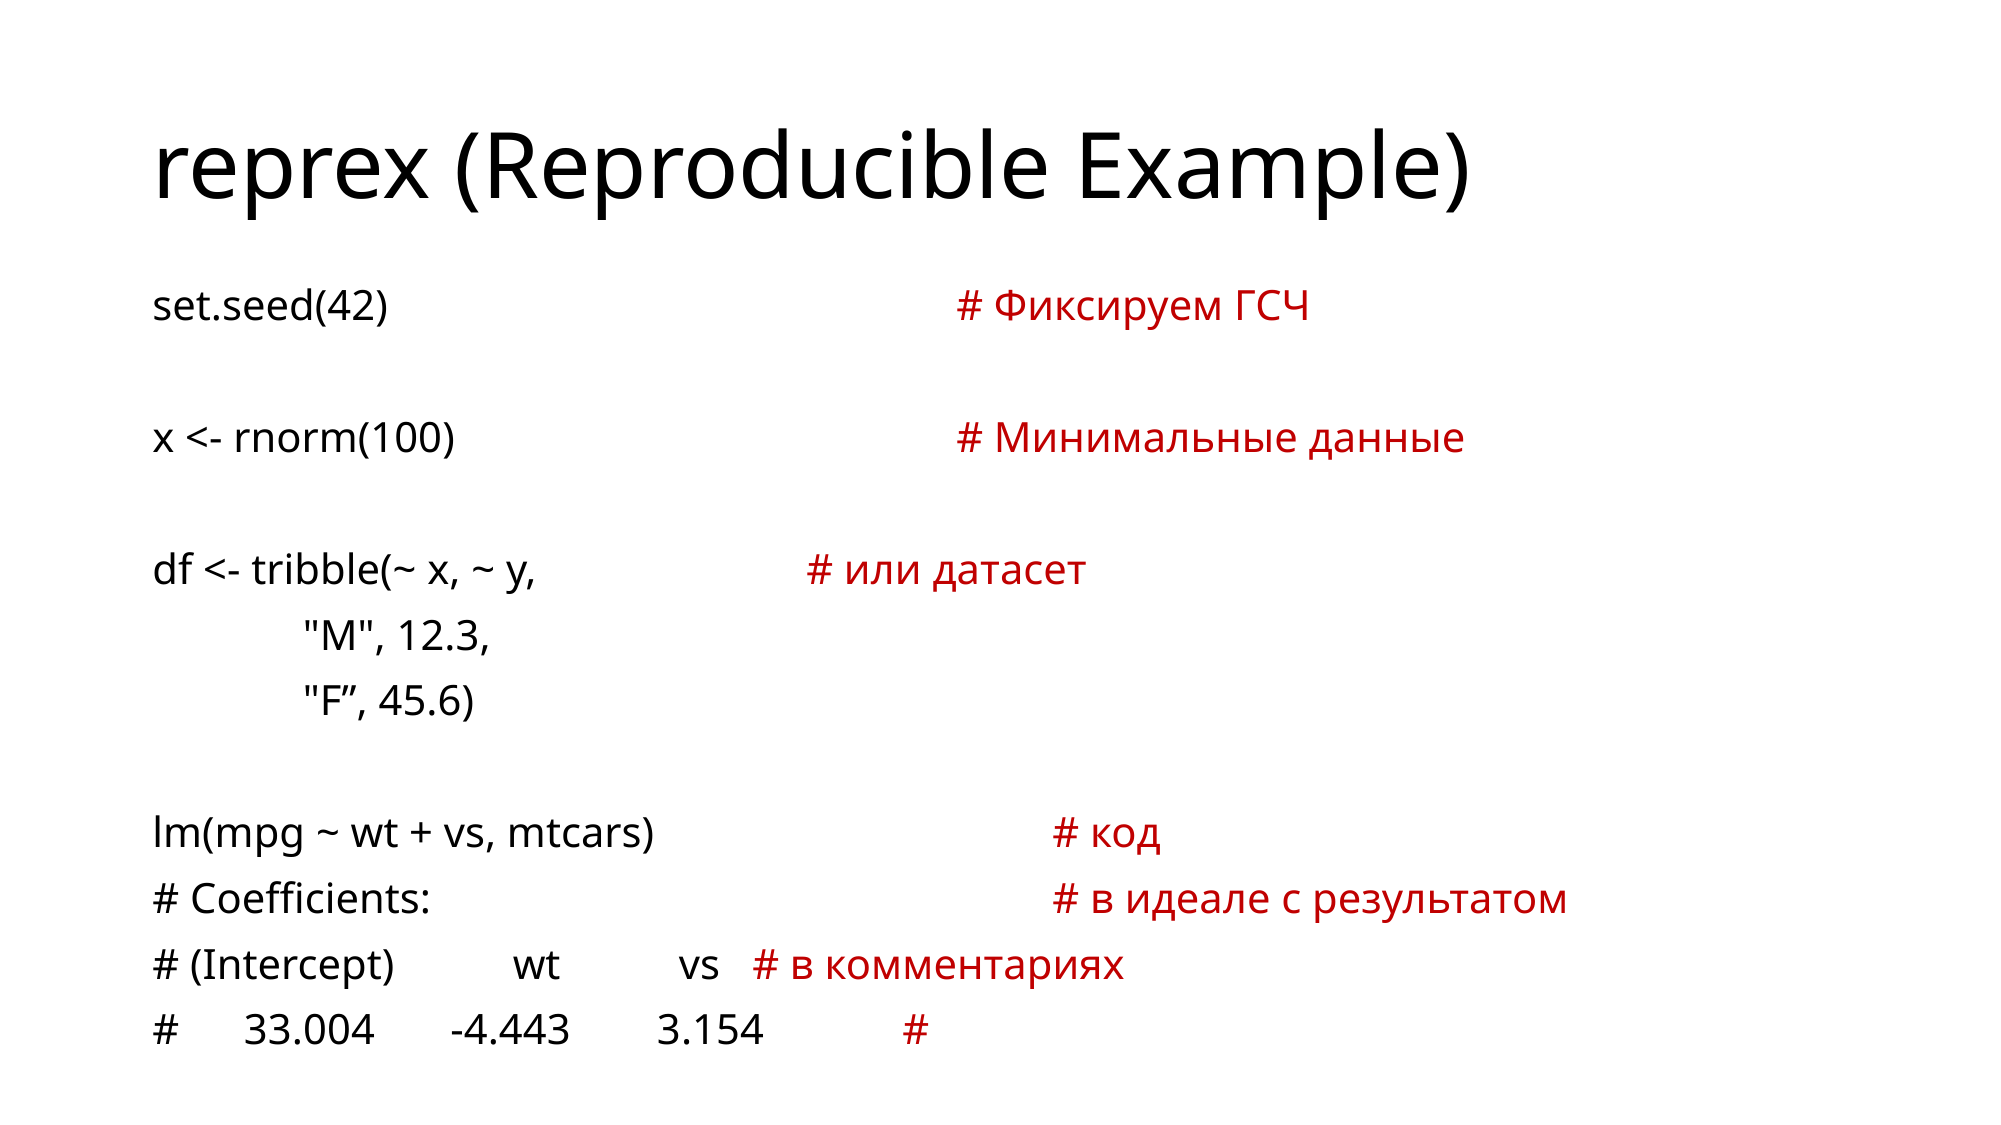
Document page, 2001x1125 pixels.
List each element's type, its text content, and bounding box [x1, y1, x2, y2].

list set.seed(42) # Фиксируем ГСЧ x <- rnorm(100) # Минимальные данные df <- tribble(~ x, ~ y, # или датасет "M", 12.3, "F”, 45.6) lm(mpg ~ wt + vs, mtcars) # код # Coefficients: # в идеале с результатом # (Intercept) wt vs # в комментариях # 33.004 -4.443 3.154 # [137, 277, 1863, 1066]
title reprex (Reproducible Example) [137, 59, 1863, 277]
